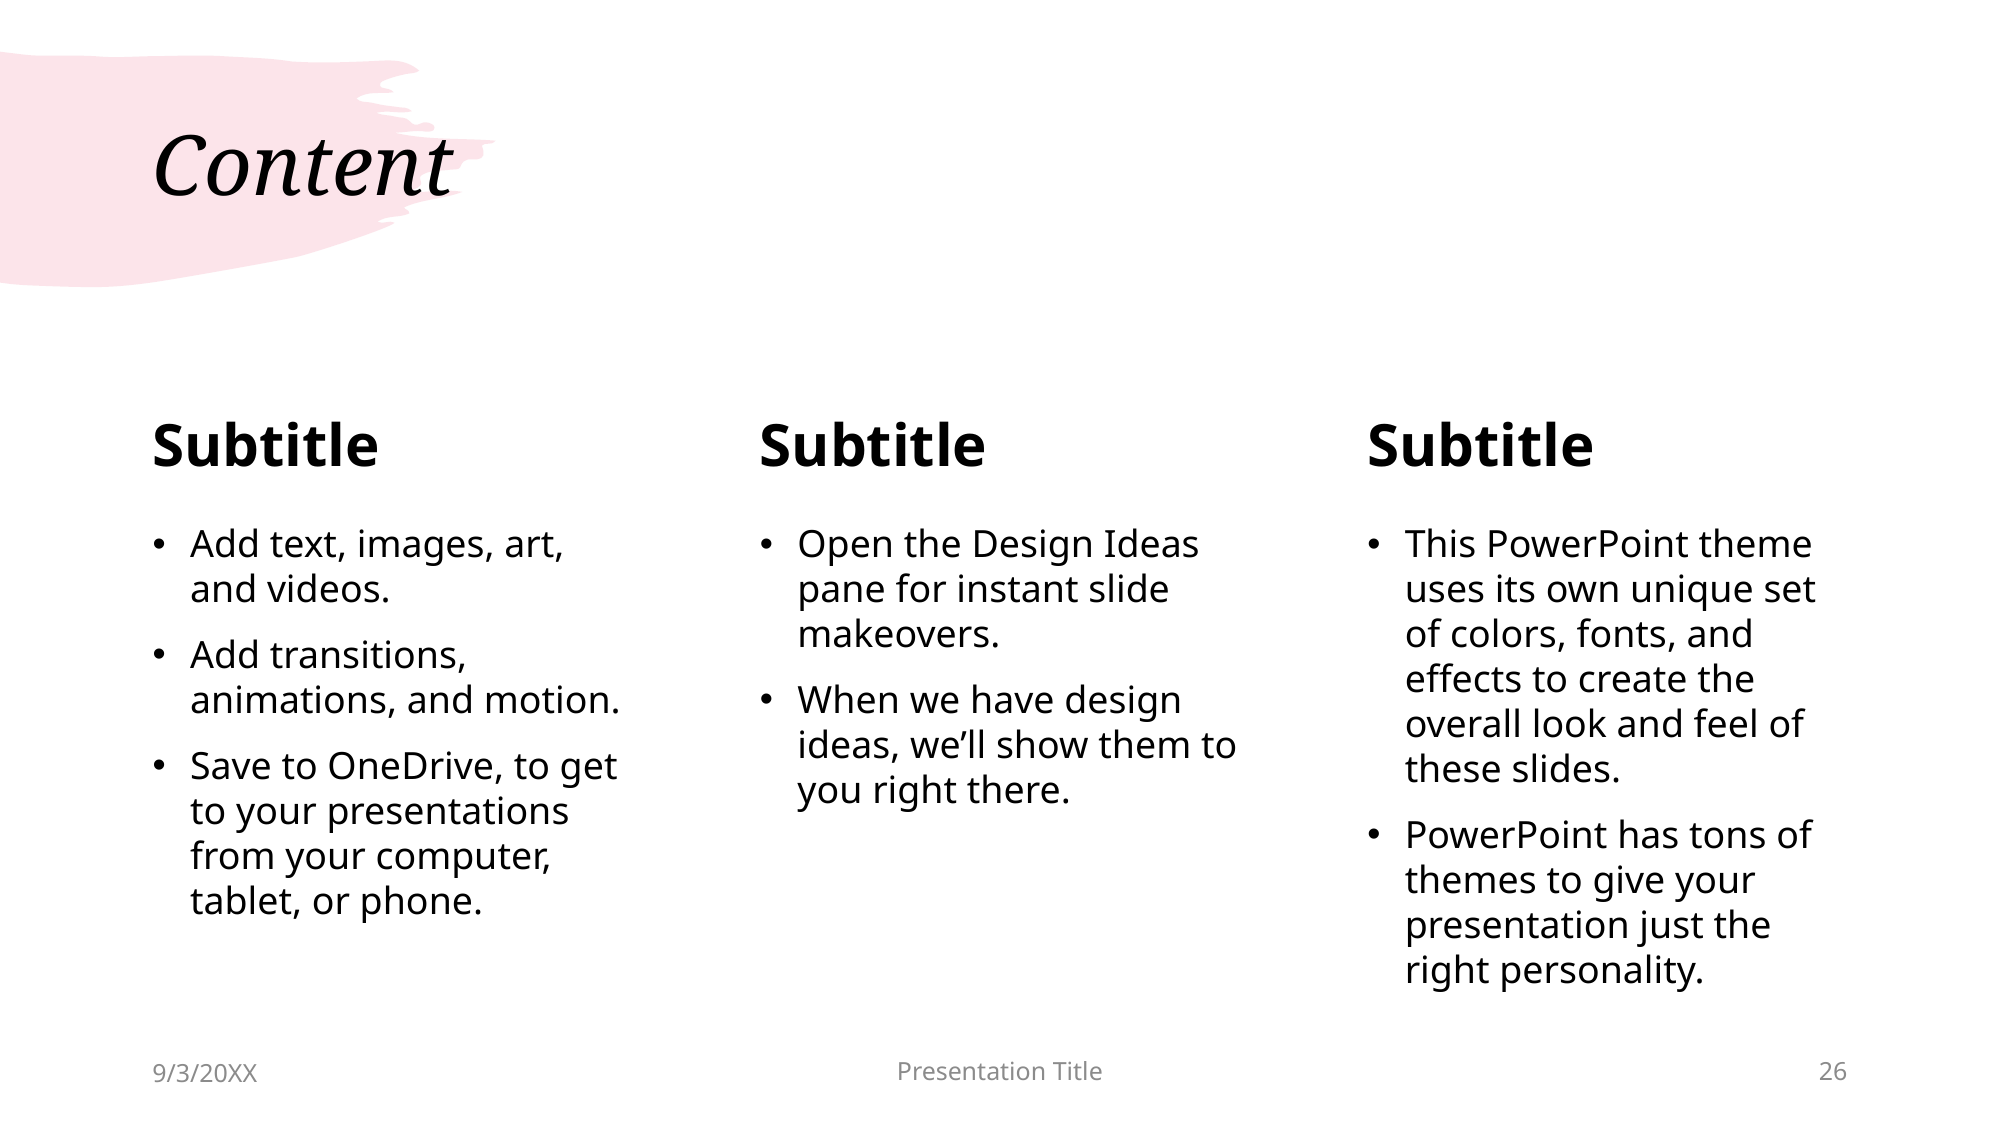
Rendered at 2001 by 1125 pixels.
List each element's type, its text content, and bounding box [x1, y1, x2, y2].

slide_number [137, 1042, 588, 1103]
list This PowerPoint theme uses its own unique set of colors, fonts, and effects to create the overall look and feel of these slides. PowerPoint has tons of themes to give your presentation just the right personality. [1352, 513, 1863, 1016]
list Open the Design Ideas pane for instant slide makeovers. When we have design ideas, we’ll show them to you right there. [744, 513, 1255, 1016]
title Content [137, 59, 1863, 278]
list Add text, images, art, and videos. Add transitions, animations, and motion. Save to OneDrive, to get to your presentations from your computer, tablet, or phone. [137, 513, 648, 1016]
slide_number 26 [1412, 1042, 1863, 1103]
list Subtitle [744, 329, 1255, 486]
list Subtitle [137, 329, 648, 486]
list Subtitle [1352, 329, 1863, 486]
footer Presentation Title [662, 1042, 1338, 1103]
